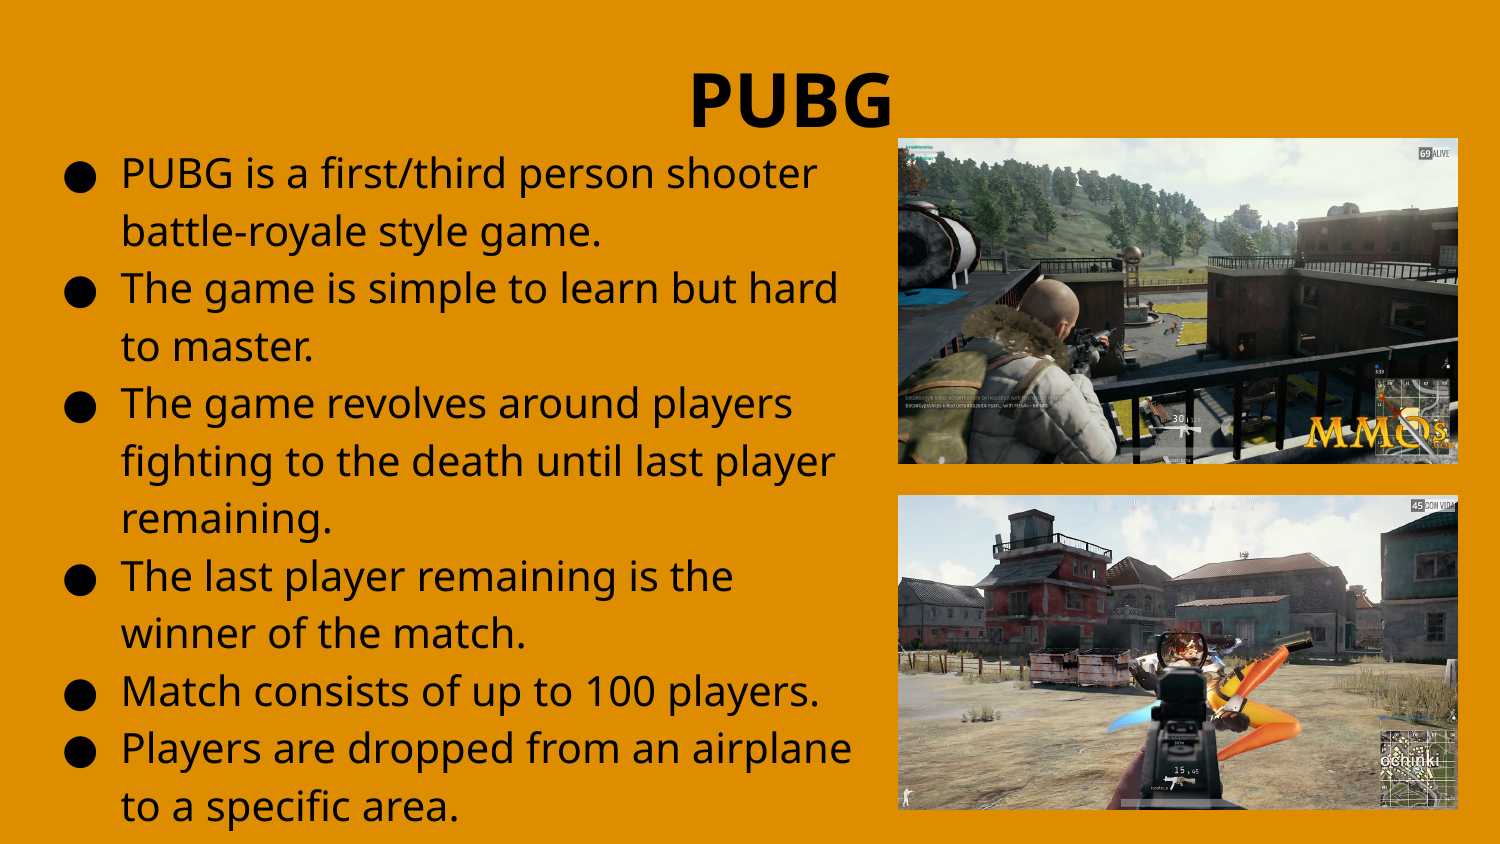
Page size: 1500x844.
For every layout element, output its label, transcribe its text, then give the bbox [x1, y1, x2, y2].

title PUBG [16, 30, 1415, 125]
list PUBG is a first/third person shooter battle-royale style game. The game is simple to learn but hard to master. The game revolves around players fighting to the death until last player remaining. The last player remaining is the winner of the match. Match consists of up to 100 players. Players are dropped from an airplane to a specific area. Area is very large so players can hide. Players scavenge for resources. [30, 124, 873, 826]
picture [898, 495, 1458, 810]
picture [898, 138, 1458, 464]
